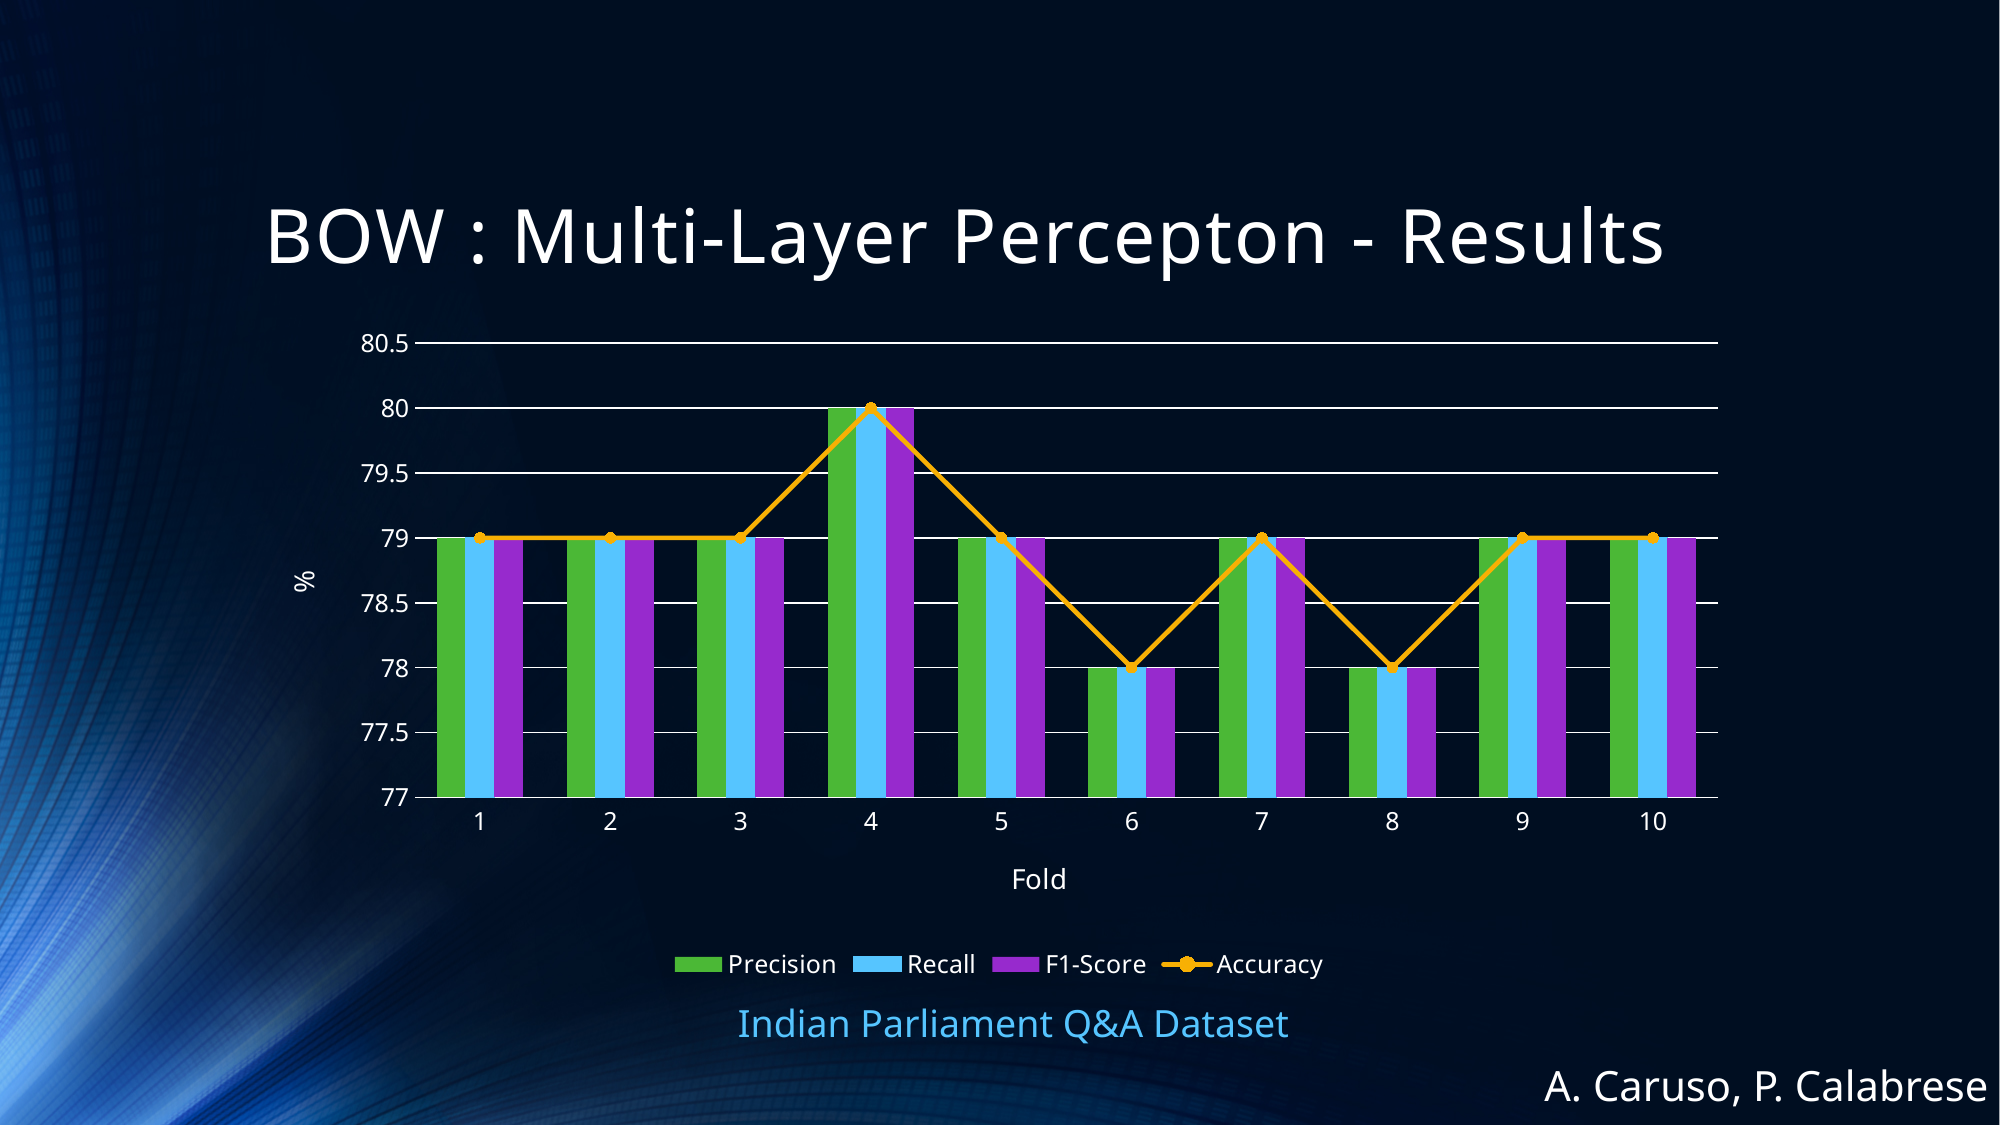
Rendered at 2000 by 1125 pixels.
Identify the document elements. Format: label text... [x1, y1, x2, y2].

text_box A. Caruso, P. Calabrese [1529, 1052, 2000, 1117]
text_box Indian Parliament Q&A Dataset [723, 993, 1305, 1053]
chart [249, 312, 1749, 988]
picture [0, 0, 2000, 1125]
title BOW : Multi-Layer Percepton - Results [249, 62, 1750, 288]
